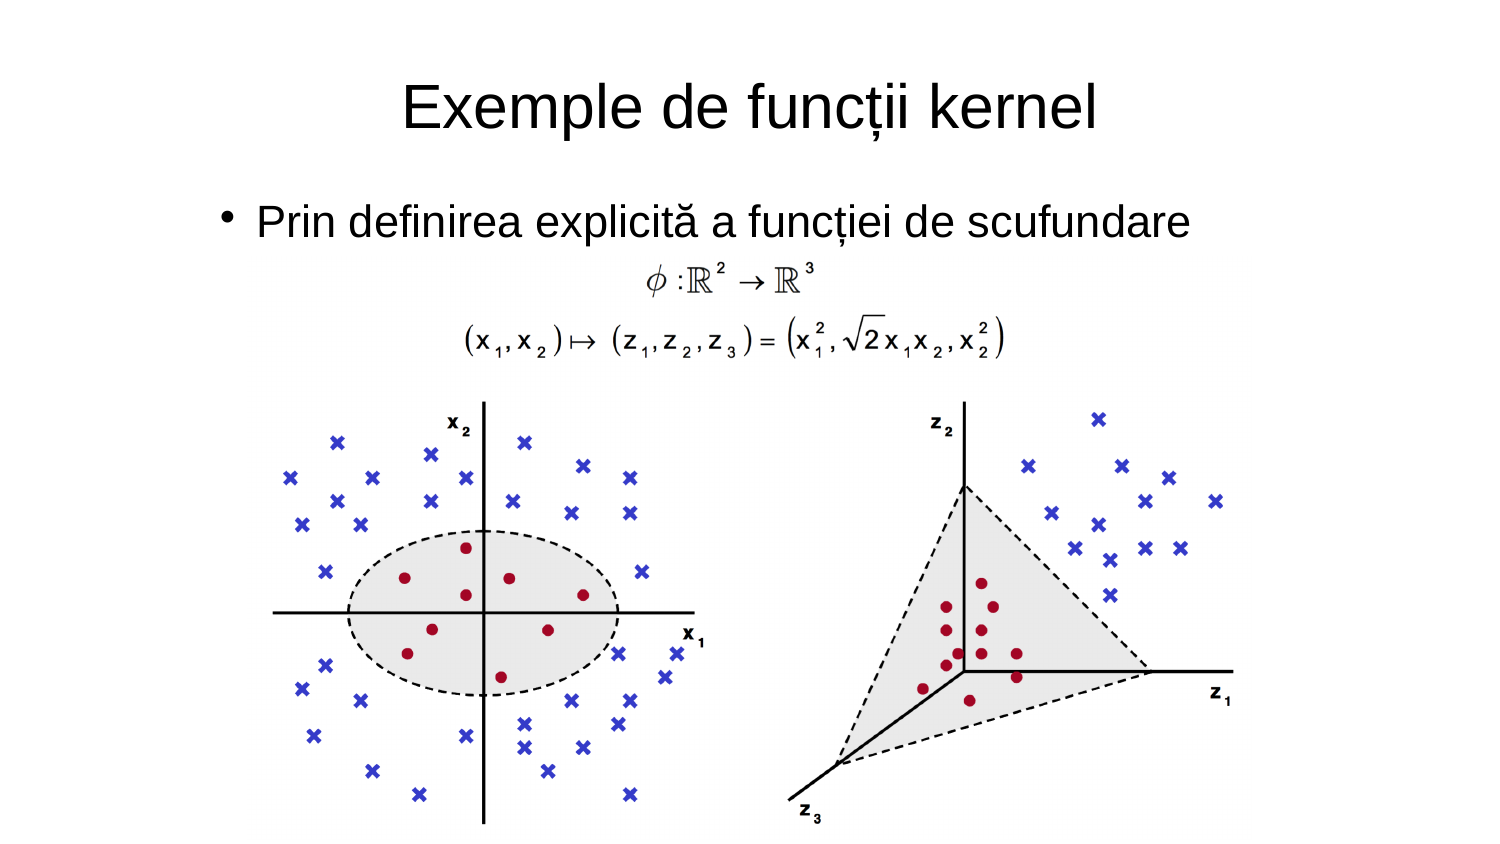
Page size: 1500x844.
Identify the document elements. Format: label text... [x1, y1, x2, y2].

text_box Exemple de funcții kernel [243, 33, 1257, 175]
picture [246, 256, 1252, 840]
text_box Prin definirea explicită a funcției de scufundare [207, 192, 1221, 776]
